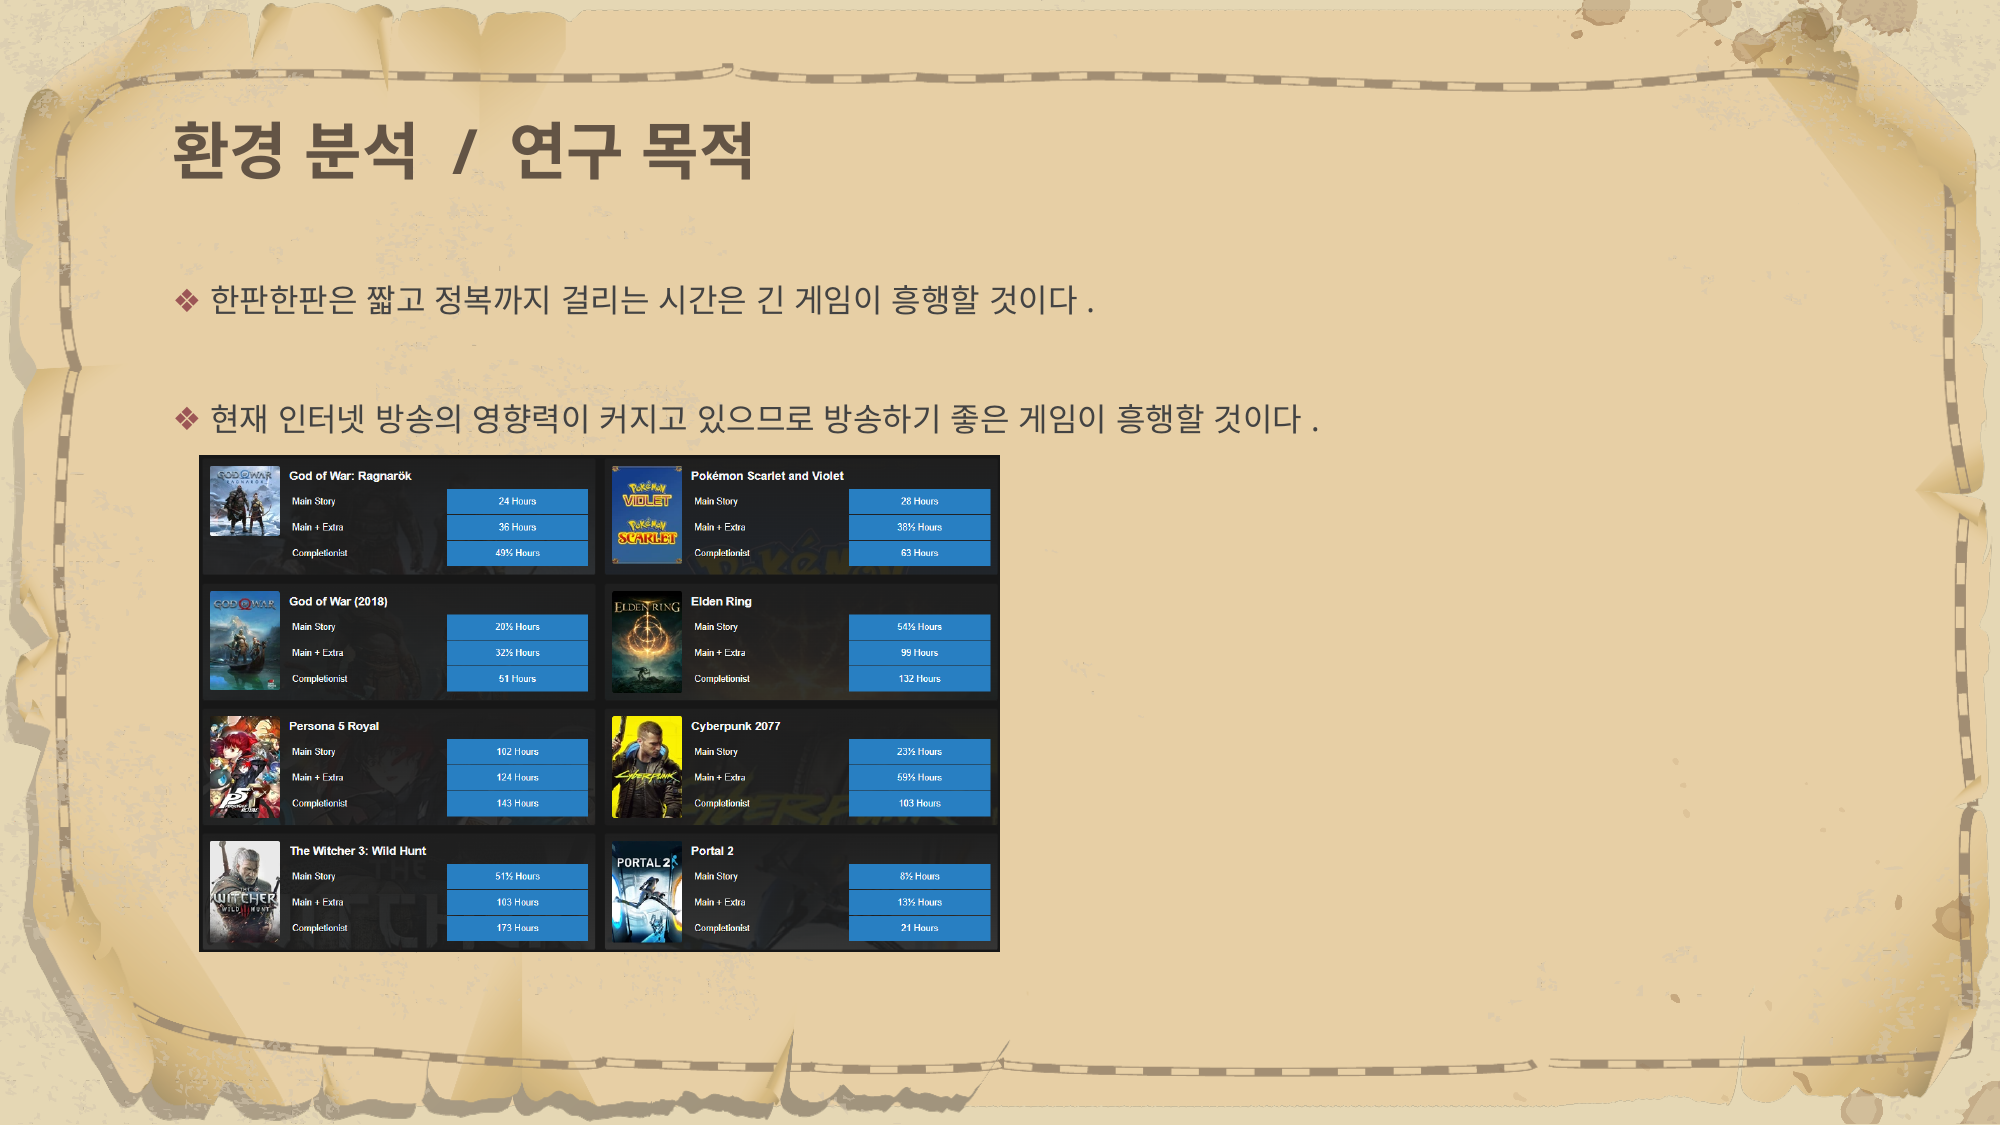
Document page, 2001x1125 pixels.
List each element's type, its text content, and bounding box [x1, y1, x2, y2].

list 한판한판은 짧고 정복까지 걸리는 시간은 긴 게임이 흥행할 것이다. 현재 인터넷 방송의 영향력이 커지고 있으므로 방송하기 좋은 게임이 흥행할 것이다. [157, 265, 1843, 1014]
picture [0, 0, 2000, 1124]
title 환경 분석 / 연구 목적 [157, 97, 1348, 223]
